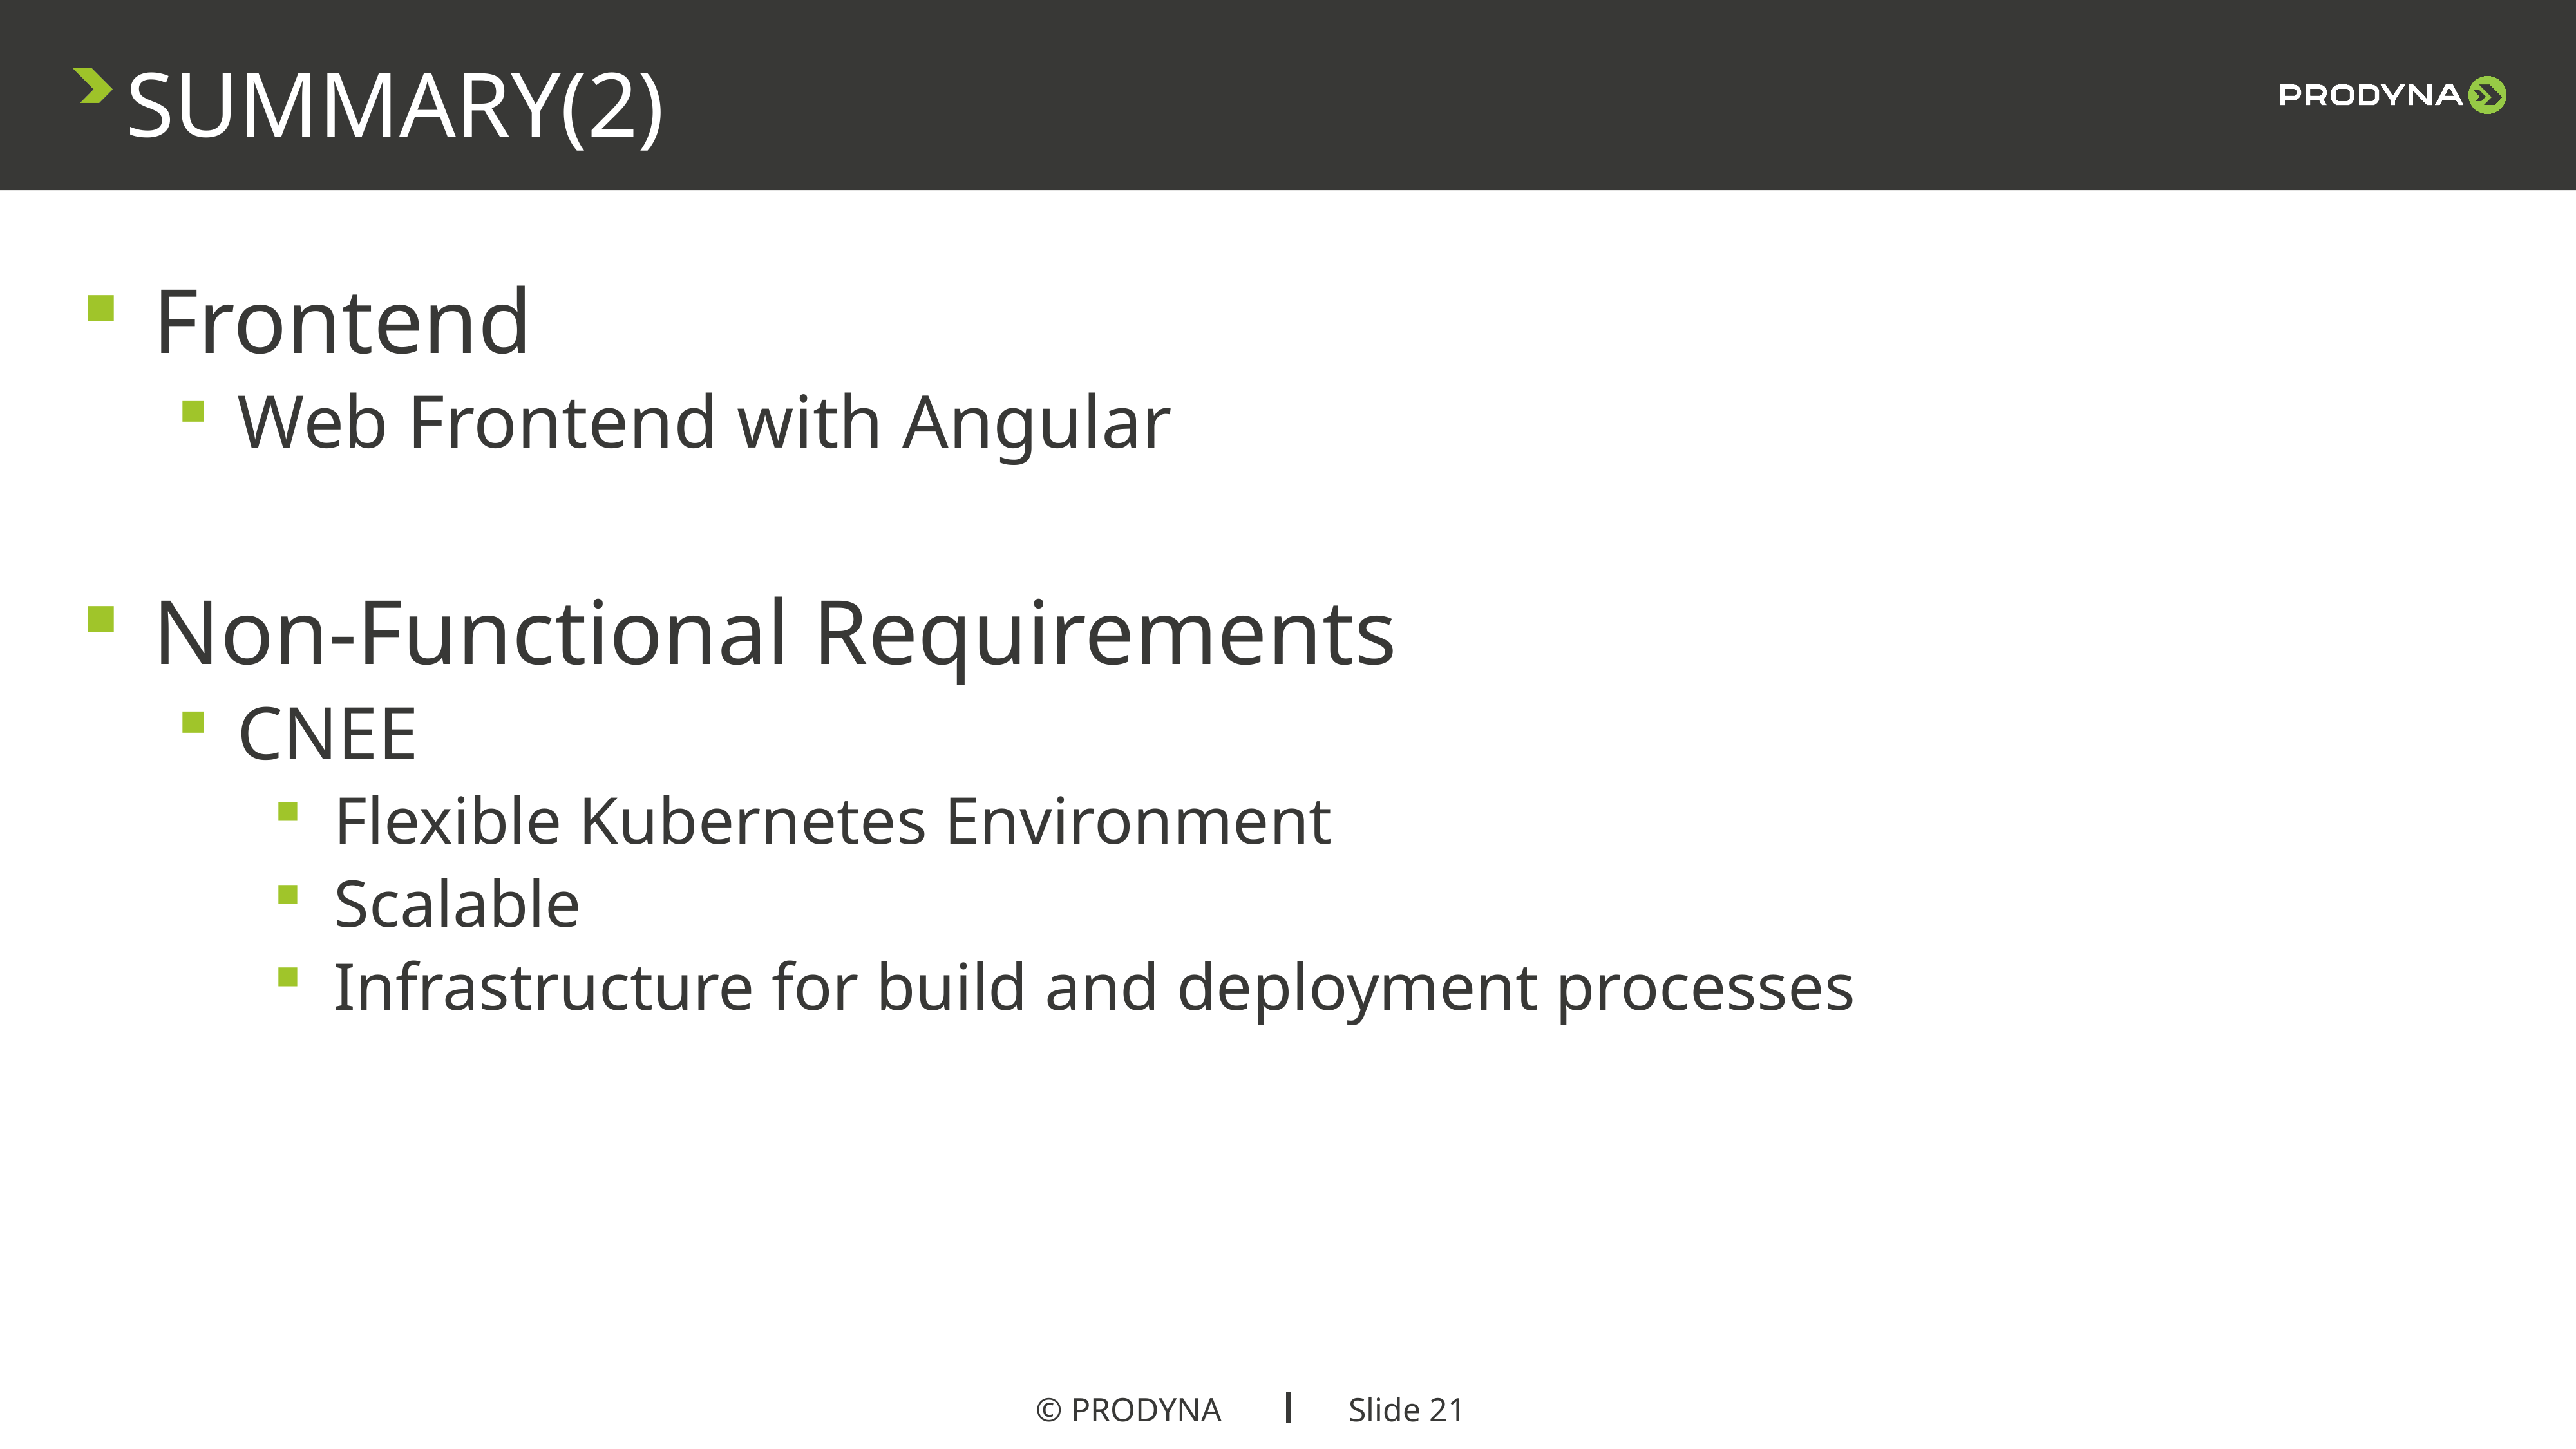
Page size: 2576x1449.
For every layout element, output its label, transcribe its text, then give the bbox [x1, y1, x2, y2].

picture [2280, 76, 2506, 114]
list Frontend Web Frontend with Angular Non-Functional Requirements CNEE Flexible Kubernetes Environment Scalable Infrastructure for build and deployment processes [71, 272, 2506, 1364]
picture [72, 68, 113, 103]
list SUMMARY(2) [116, 55, 2237, 137]
